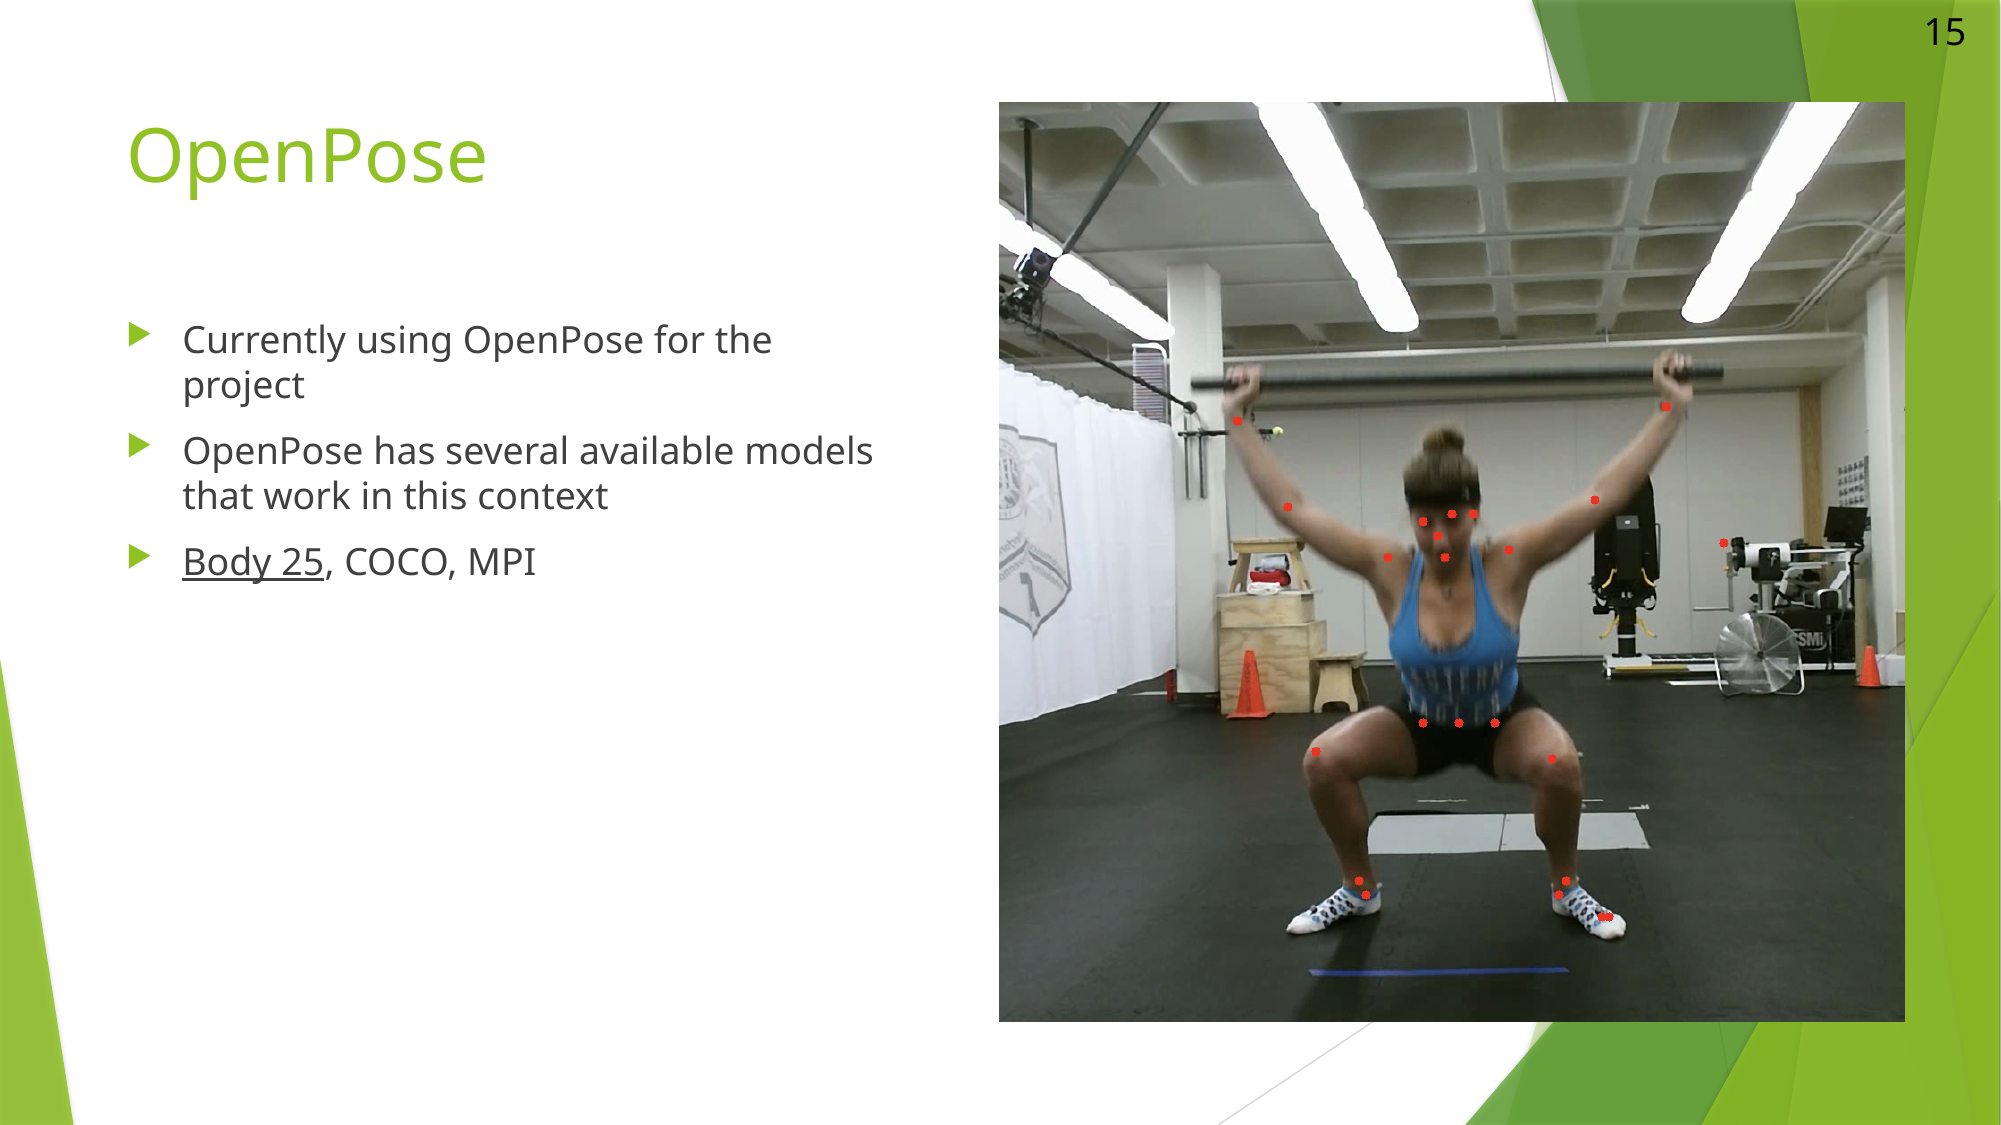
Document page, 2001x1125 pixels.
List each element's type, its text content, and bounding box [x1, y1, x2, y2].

list Currently using OpenPose for the project OpenPose has several available models that work in this context Body 25, COCO, MPI [111, 308, 892, 946]
picture [999, 102, 1905, 1022]
title OpenPose [111, 99, 1522, 317]
text_box 15 [1890, 0, 2000, 61]
